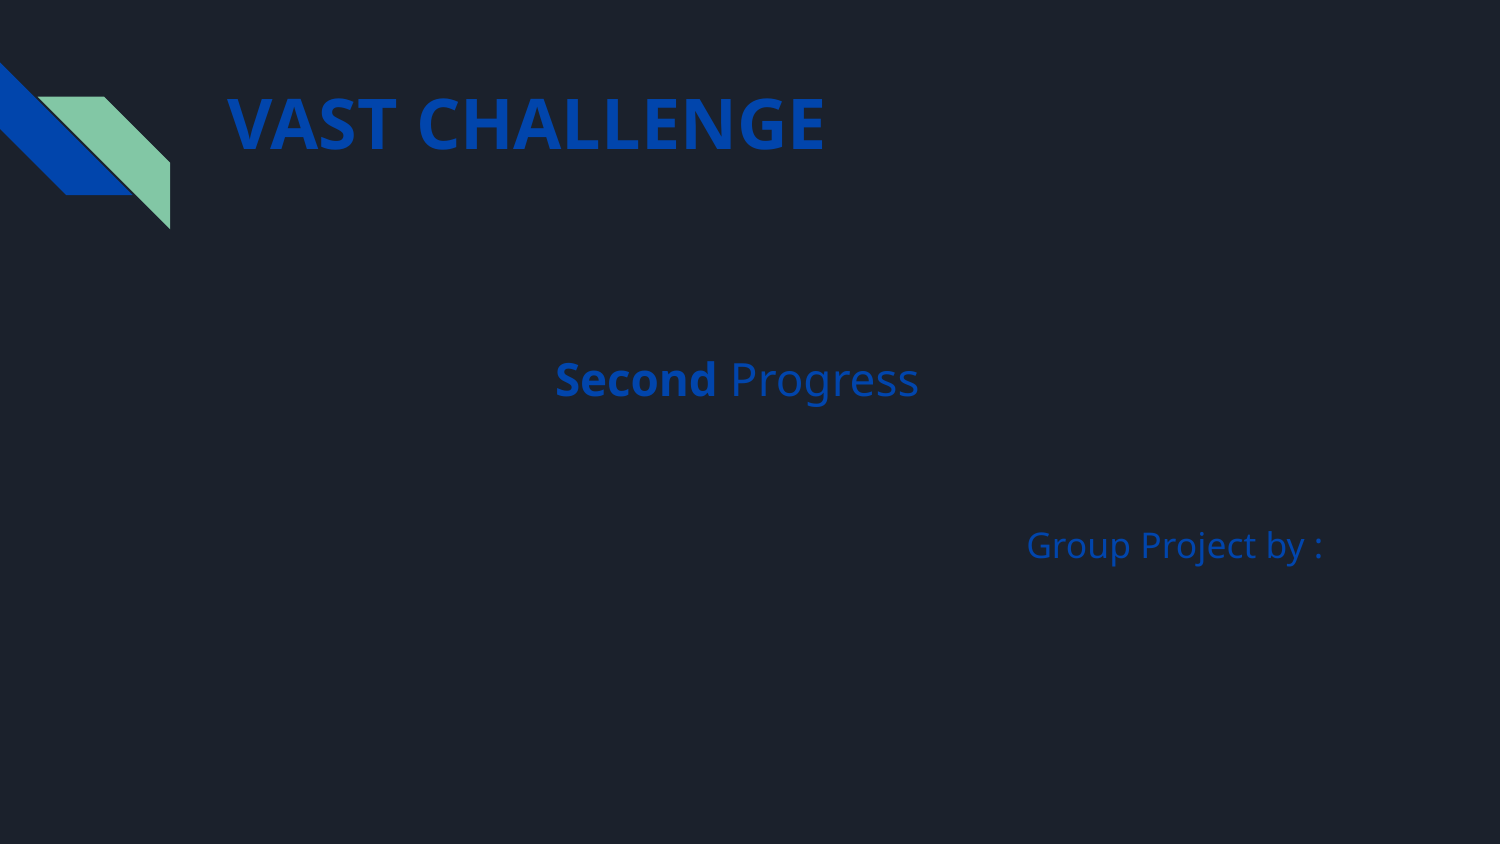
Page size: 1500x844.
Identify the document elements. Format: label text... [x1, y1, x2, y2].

title VAST CHALLENGE 2018 MC 1 [212, 64, 1368, 215]
text_box Group Project by : Batuhan Kir Jun Yan Chen Shravika Pinna Chinmai Reddy Modugula Kamal Afridi M S [1011, 507, 1478, 844]
text_box Second Progress [410, 336, 1077, 421]
